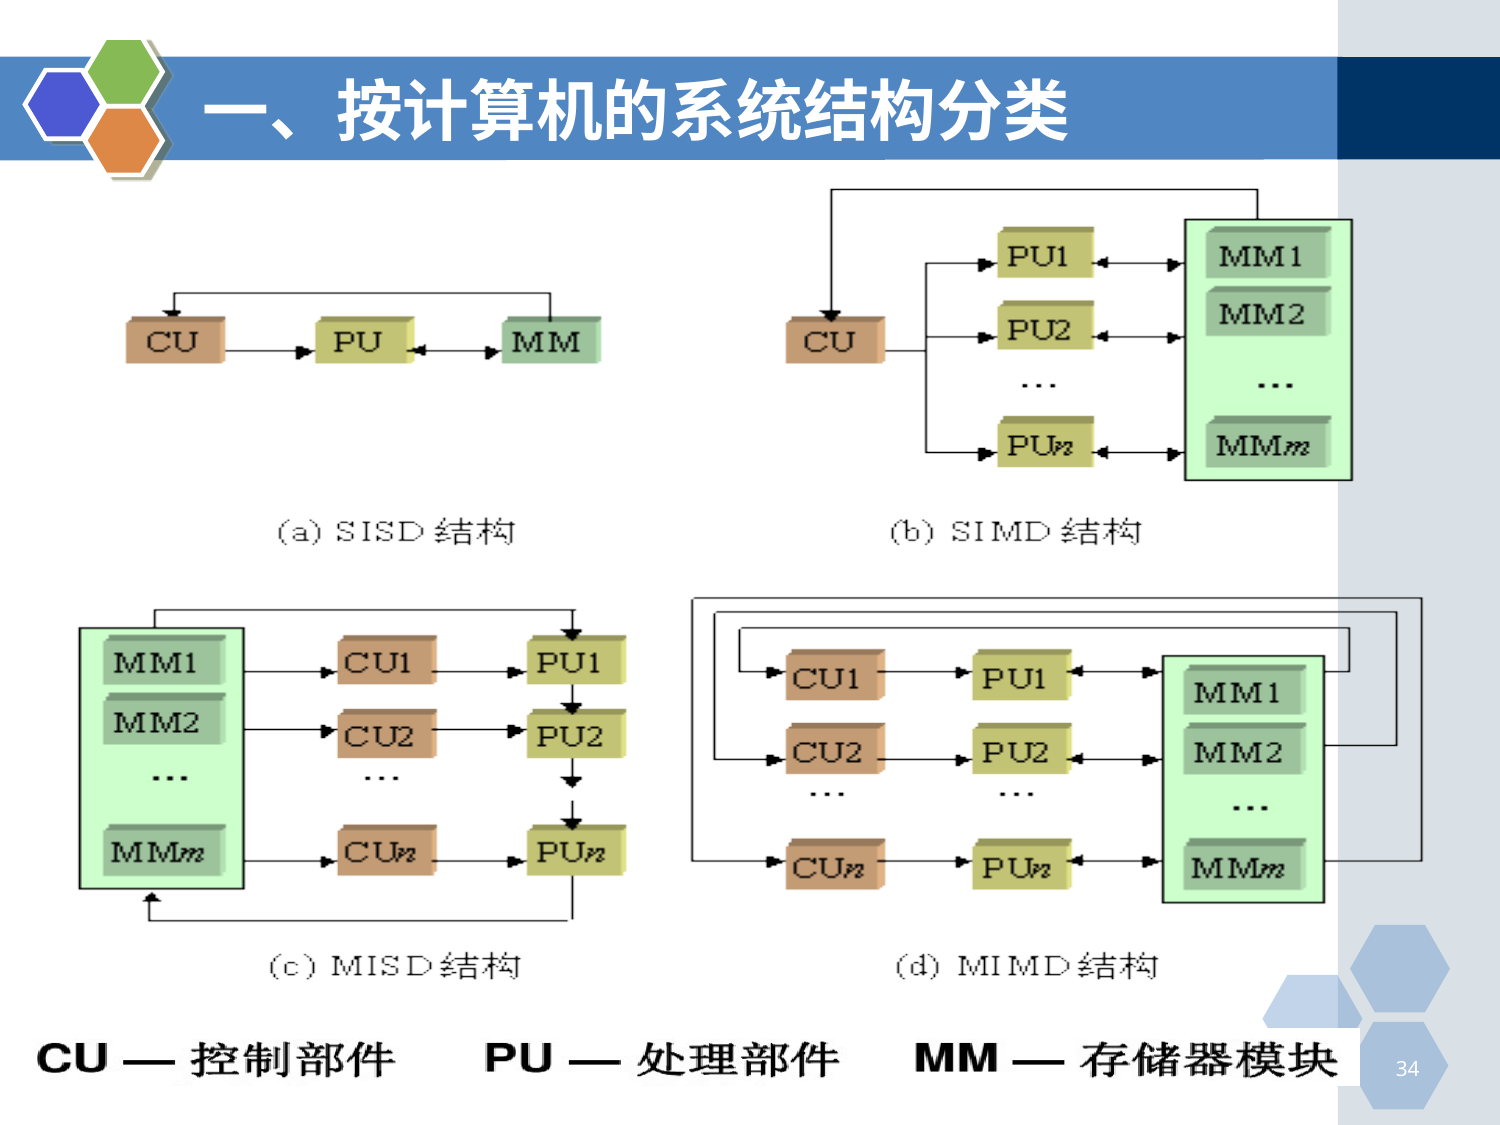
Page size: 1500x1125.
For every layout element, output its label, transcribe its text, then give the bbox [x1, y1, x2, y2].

title 一、按计算机的系统结构分类 [187, 62, 1288, 156]
slide_number 34 [1363, 1047, 1435, 1086]
picture [46, 175, 1449, 1008]
picture [30, 1028, 1360, 1086]
